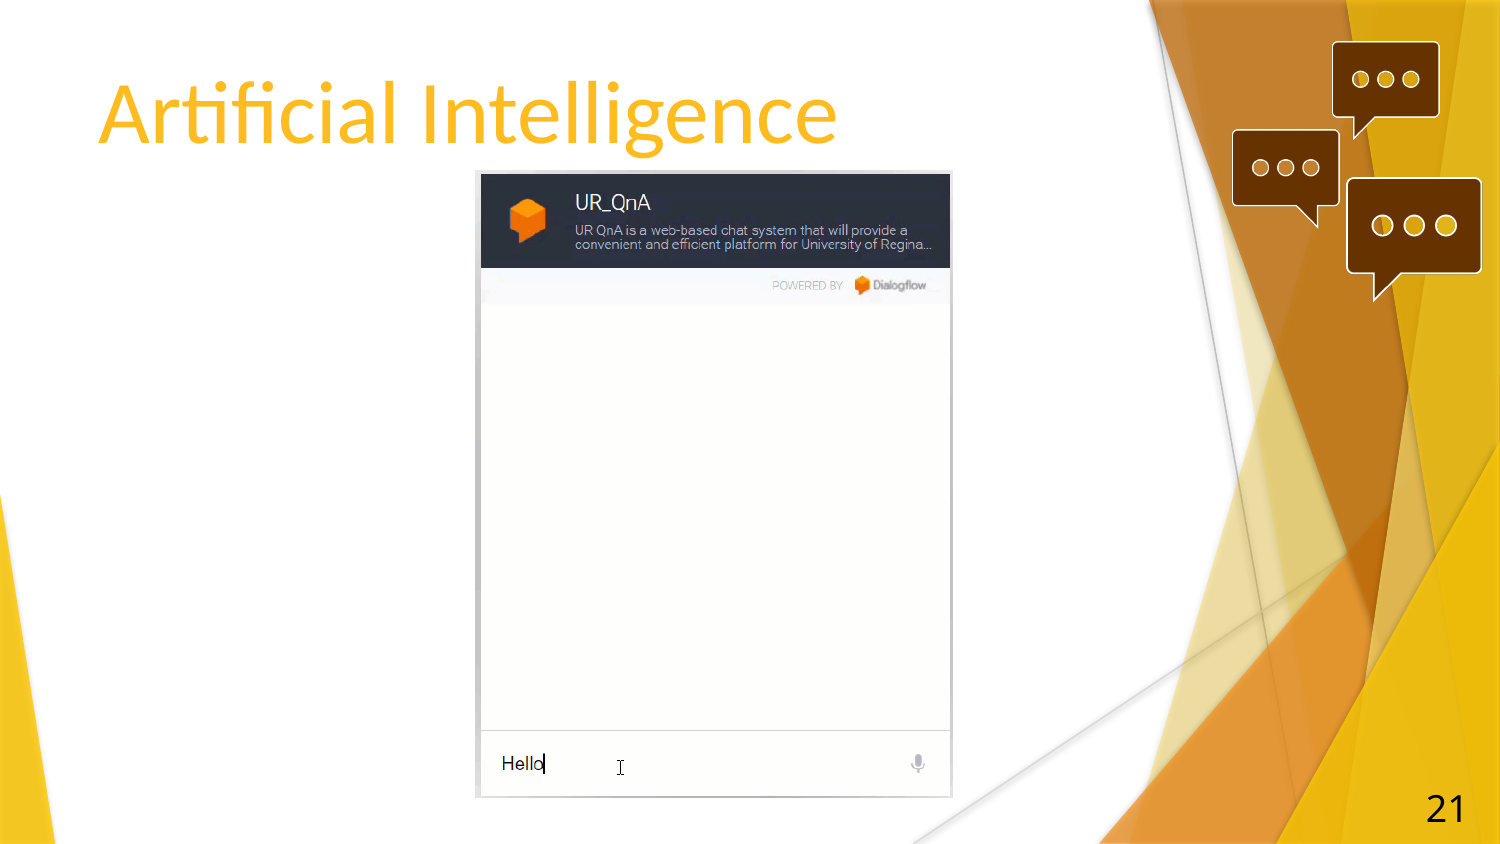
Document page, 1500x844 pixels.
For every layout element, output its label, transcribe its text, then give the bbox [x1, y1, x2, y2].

picture [1210, 14, 1500, 334]
picture [474, 170, 953, 798]
title Artificial Intelligence [83, 46, 1141, 181]
slide_number 21 [1399, 788, 1484, 833]
